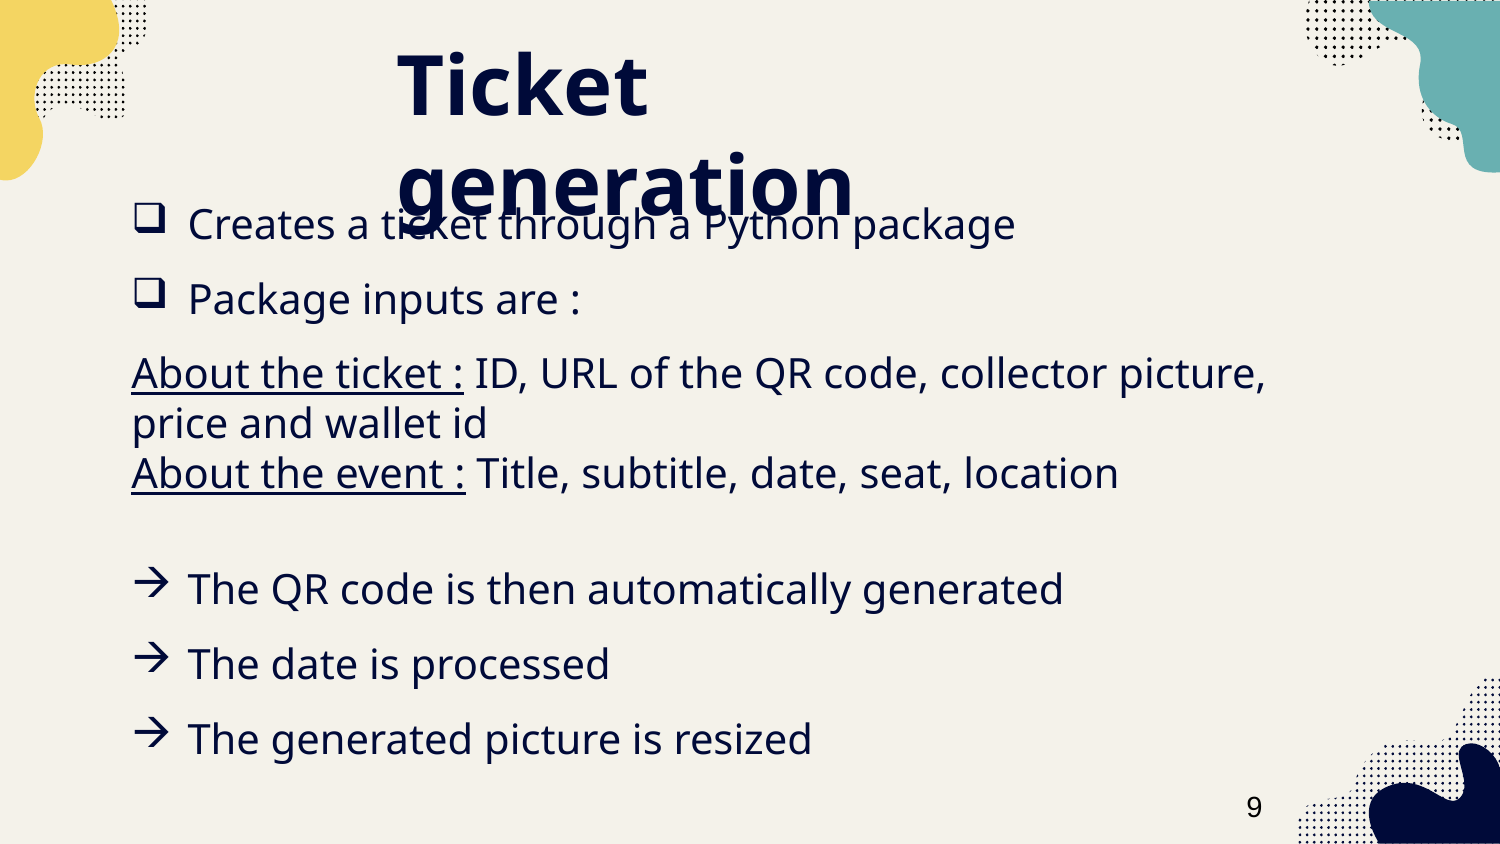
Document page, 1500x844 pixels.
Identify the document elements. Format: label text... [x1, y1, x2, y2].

text_box Ticket generation [381, 17, 1085, 126]
text_box The QR code is then automatically generated The date is processed The generated picture is resized [116, 552, 1384, 773]
text_box About the ticket : ID, URL of the QR code, collector picture, price and wallet id About the event : Title, subtitle, date, seat, location [116, 332, 1364, 511]
subtitle Creates a ticket through a Python package Package inputs are : [116, 150, 1384, 371]
text_box 9 [1231, 780, 1273, 831]
